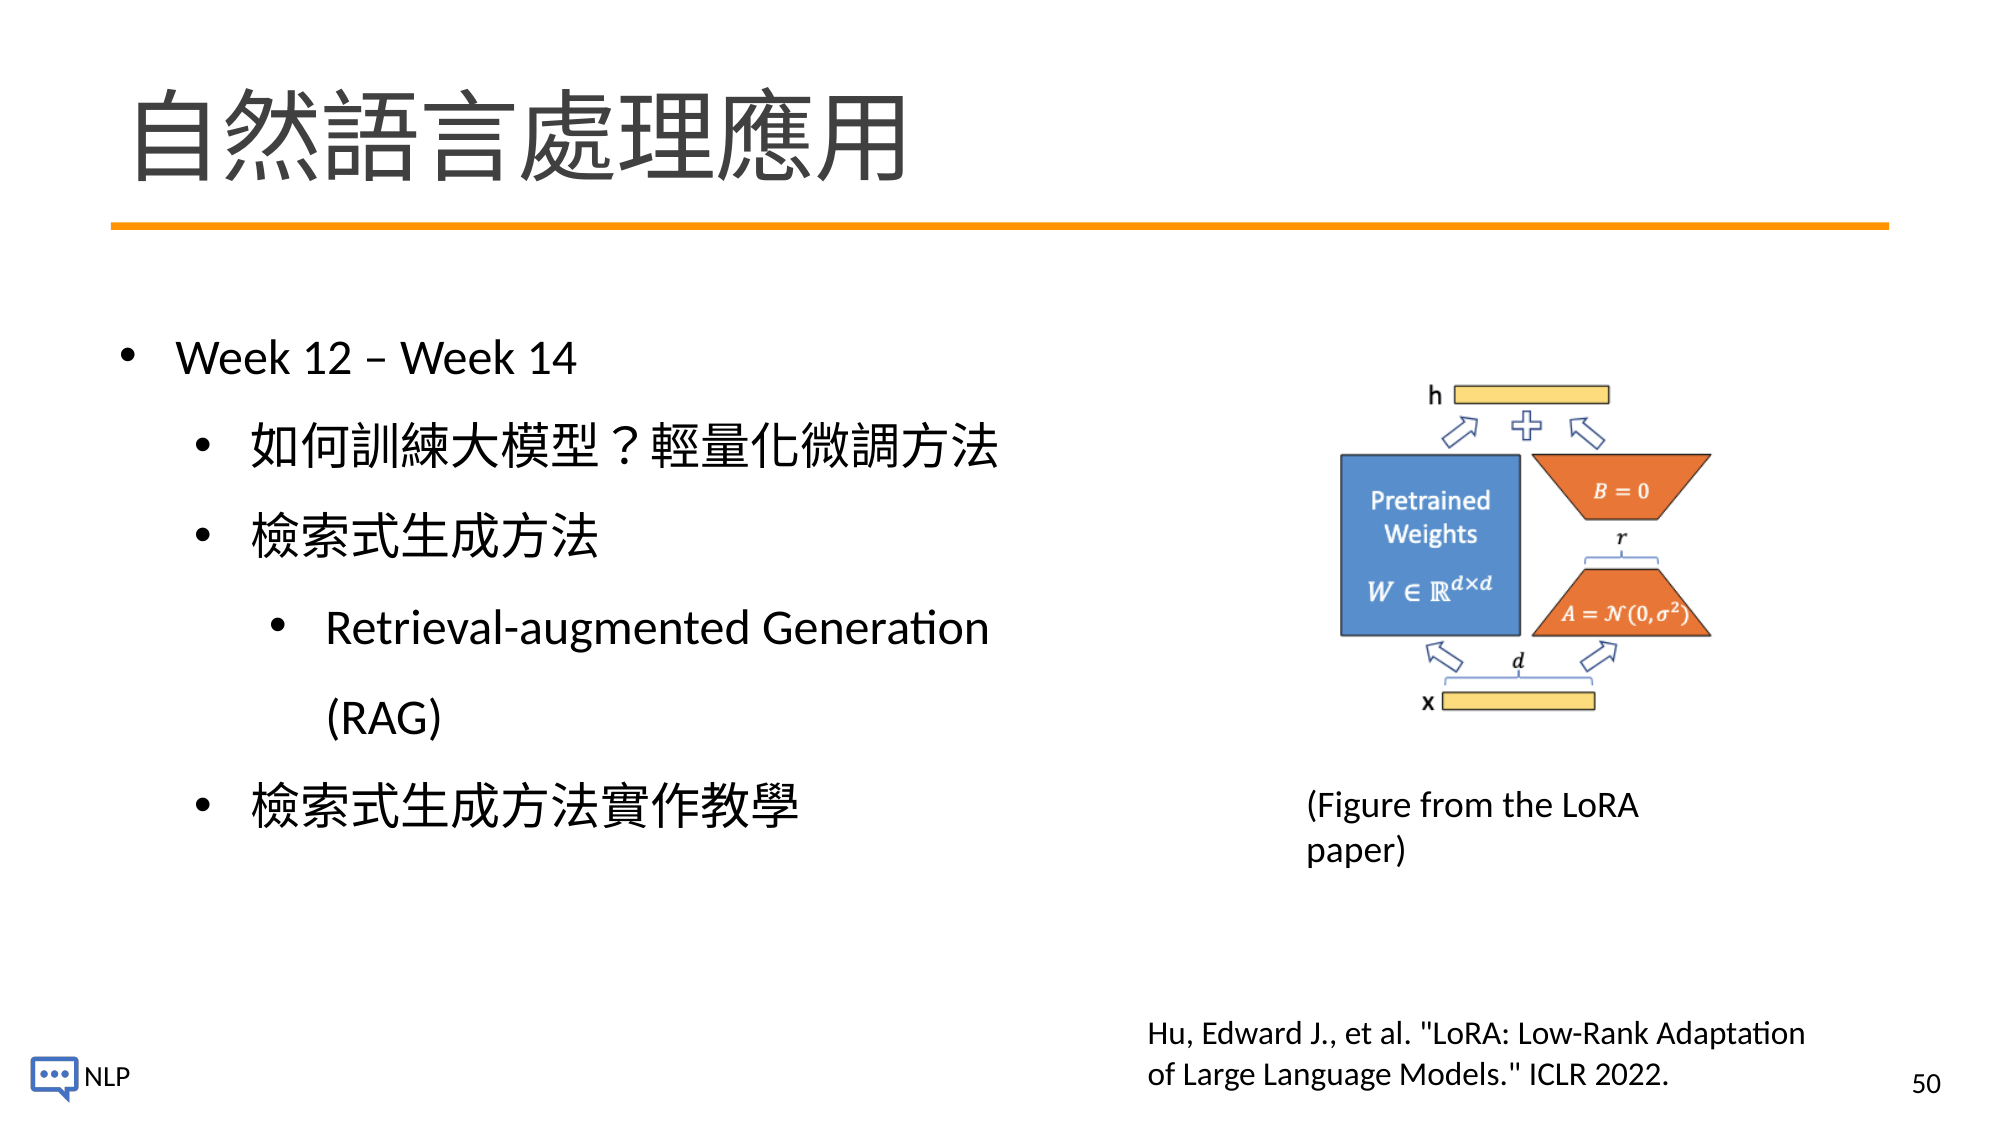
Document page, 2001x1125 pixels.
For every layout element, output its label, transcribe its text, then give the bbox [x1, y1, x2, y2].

slide_number 50 [1740, 1052, 1957, 1113]
picture [1322, 371, 1727, 726]
text_box Week 12 – Week 14 如何訓練大模型？輕量化微調方法 檢索式生成方法 Retrieval-augmented Generation (RAG) 檢索式生成方法實作教學 [104, 287, 1133, 842]
text_box (Figure from the LoRA paper) [1291, 772, 1758, 878]
picture [23, 1047, 86, 1110]
title 自然語言處理應用 [107, 58, 1899, 228]
text_box Hu, Edward J., et al. "LoRA: Low-Rank Adaptation of Large Language Models." ICLR 2022. [1133, 1004, 1831, 1099]
